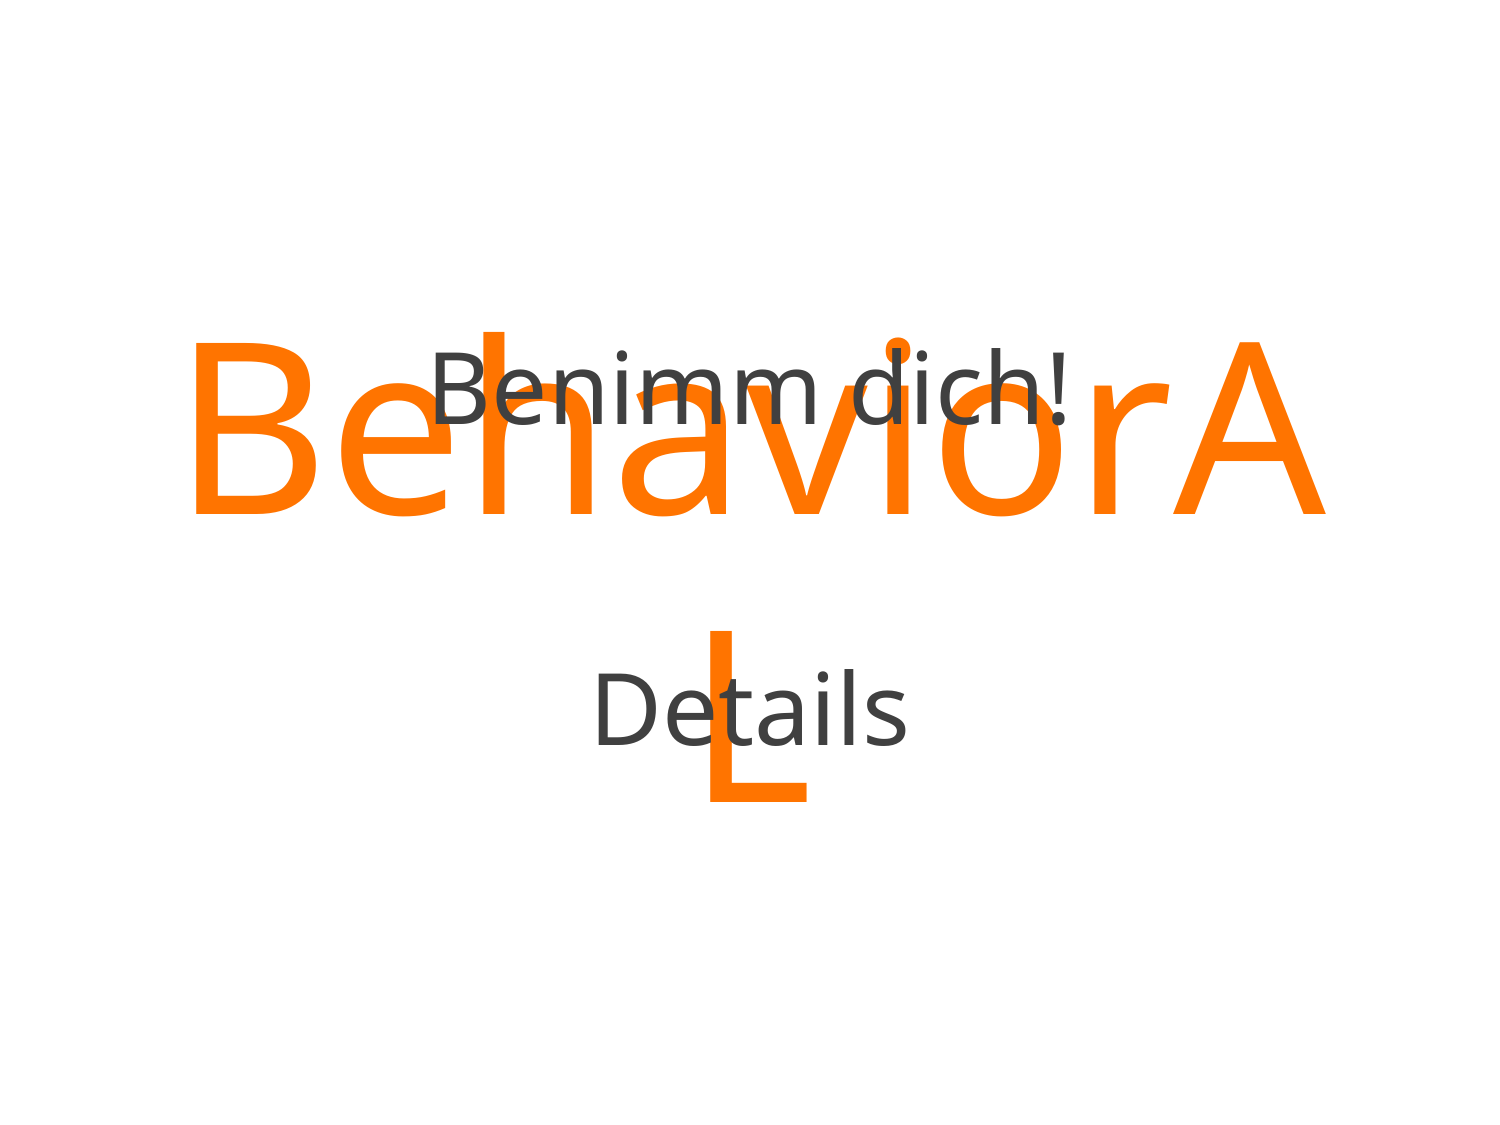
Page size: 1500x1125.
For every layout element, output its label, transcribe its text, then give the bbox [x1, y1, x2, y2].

list Benimm dich! [159, 326, 1341, 445]
list Details [159, 645, 1341, 799]
title BehaviorAL [159, 445, 1341, 645]
